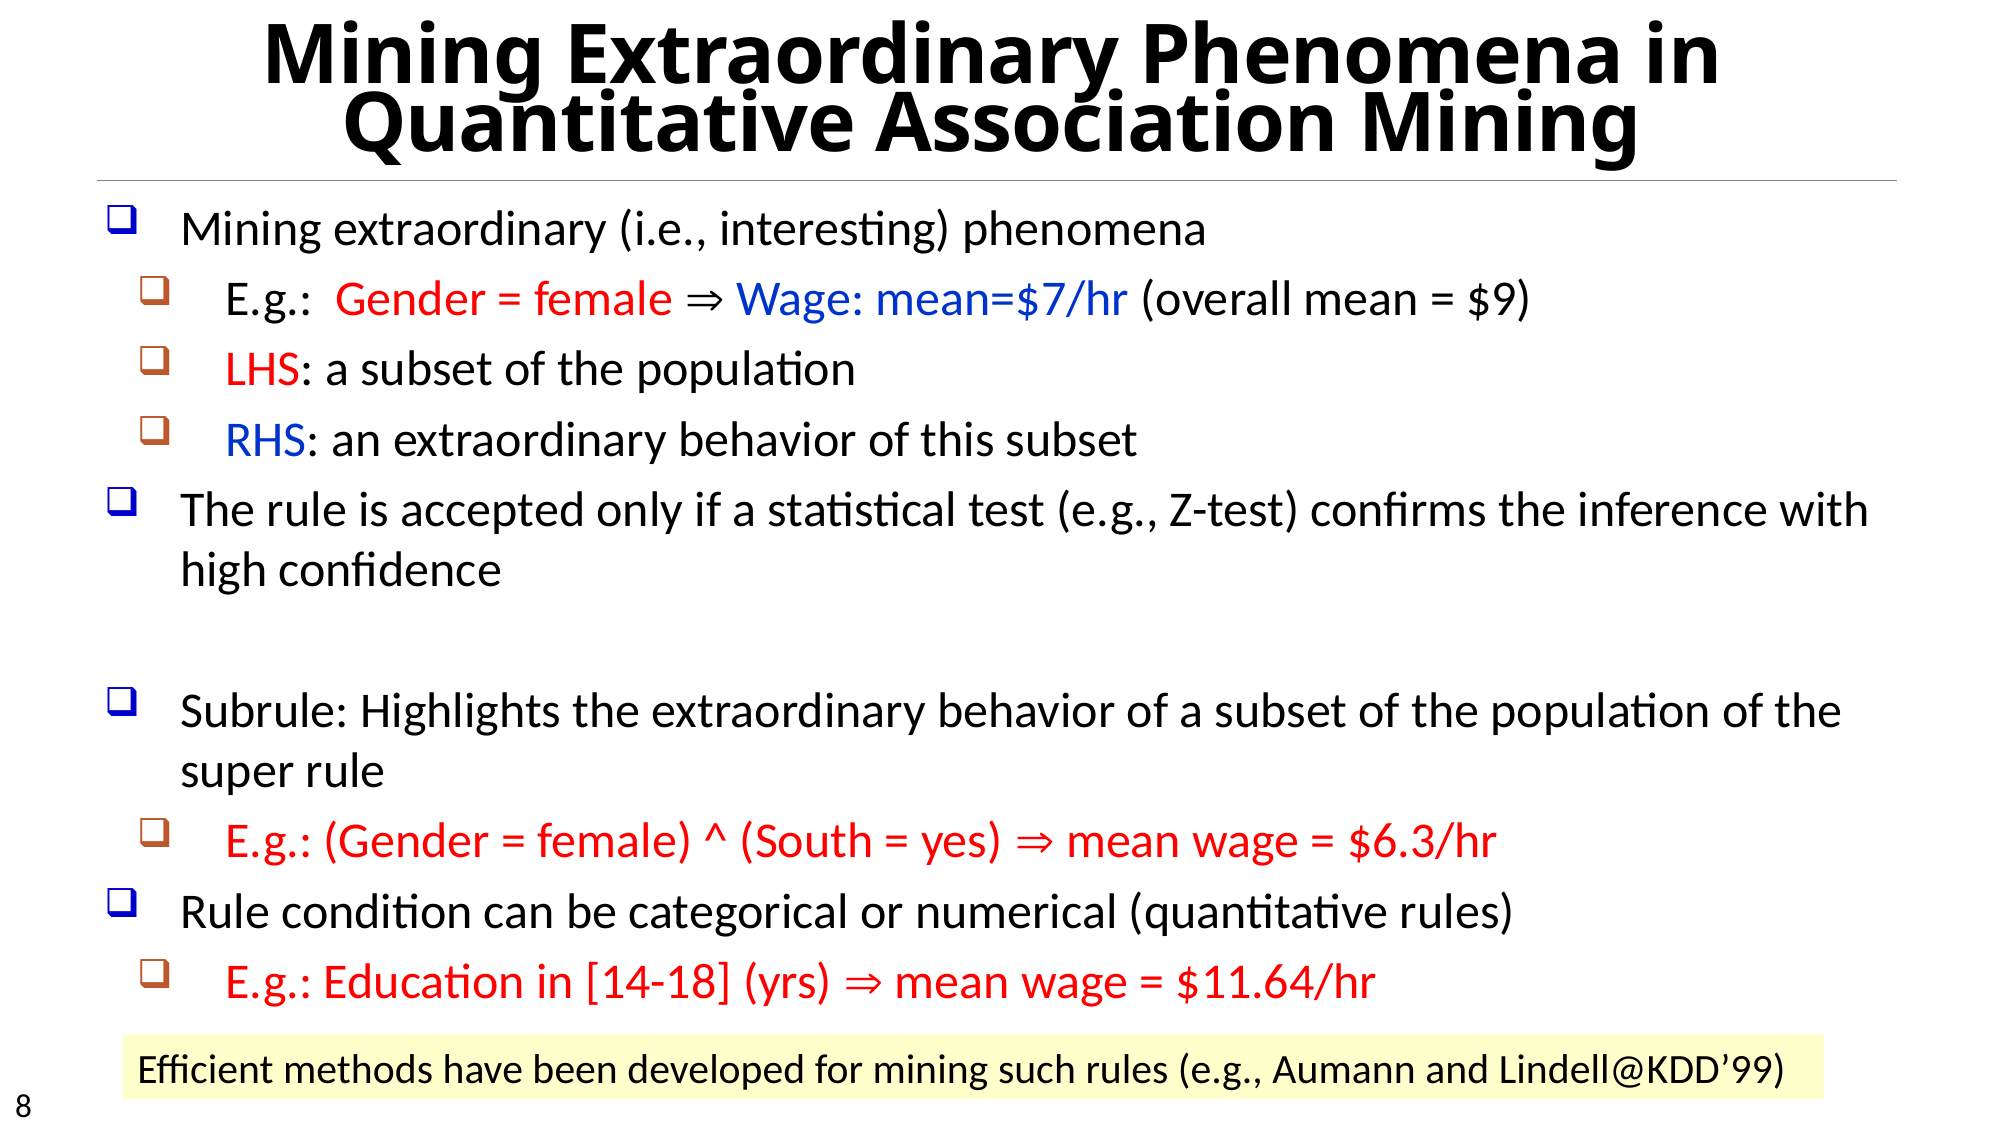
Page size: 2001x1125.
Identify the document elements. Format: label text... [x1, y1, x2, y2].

text_box Efficient methods have been developed for mining such rules (e.g., Aumann and Lindell@KDD’99) [122, 1034, 1825, 1100]
title Mining Extraordinary Phenomena in Quantitative Association Mining [16, 24, 1967, 175]
list Mining extraordinary (i.e., interesting) phenomena E.g.: Gender = female  Wage: mean=$7/hr (overall mean = $9) LHS: a subset of the population RHS: an extraordinary behavior of this subset The rule is accepted only if a statistical test (e.g., Z-test) confirms the inference with high confidence Subrule: Highlights the extraordinary behavior of a subset of the population of the super rule E.g.: (Gender = female) ^ (South = yes)  mean wage = $6.3/hr Rule condition can be categorical or numerical (quantitative rules) E.g.: Education in [14-18] (yrs)  mean wage = $11.64/hr [89, 187, 1899, 1088]
